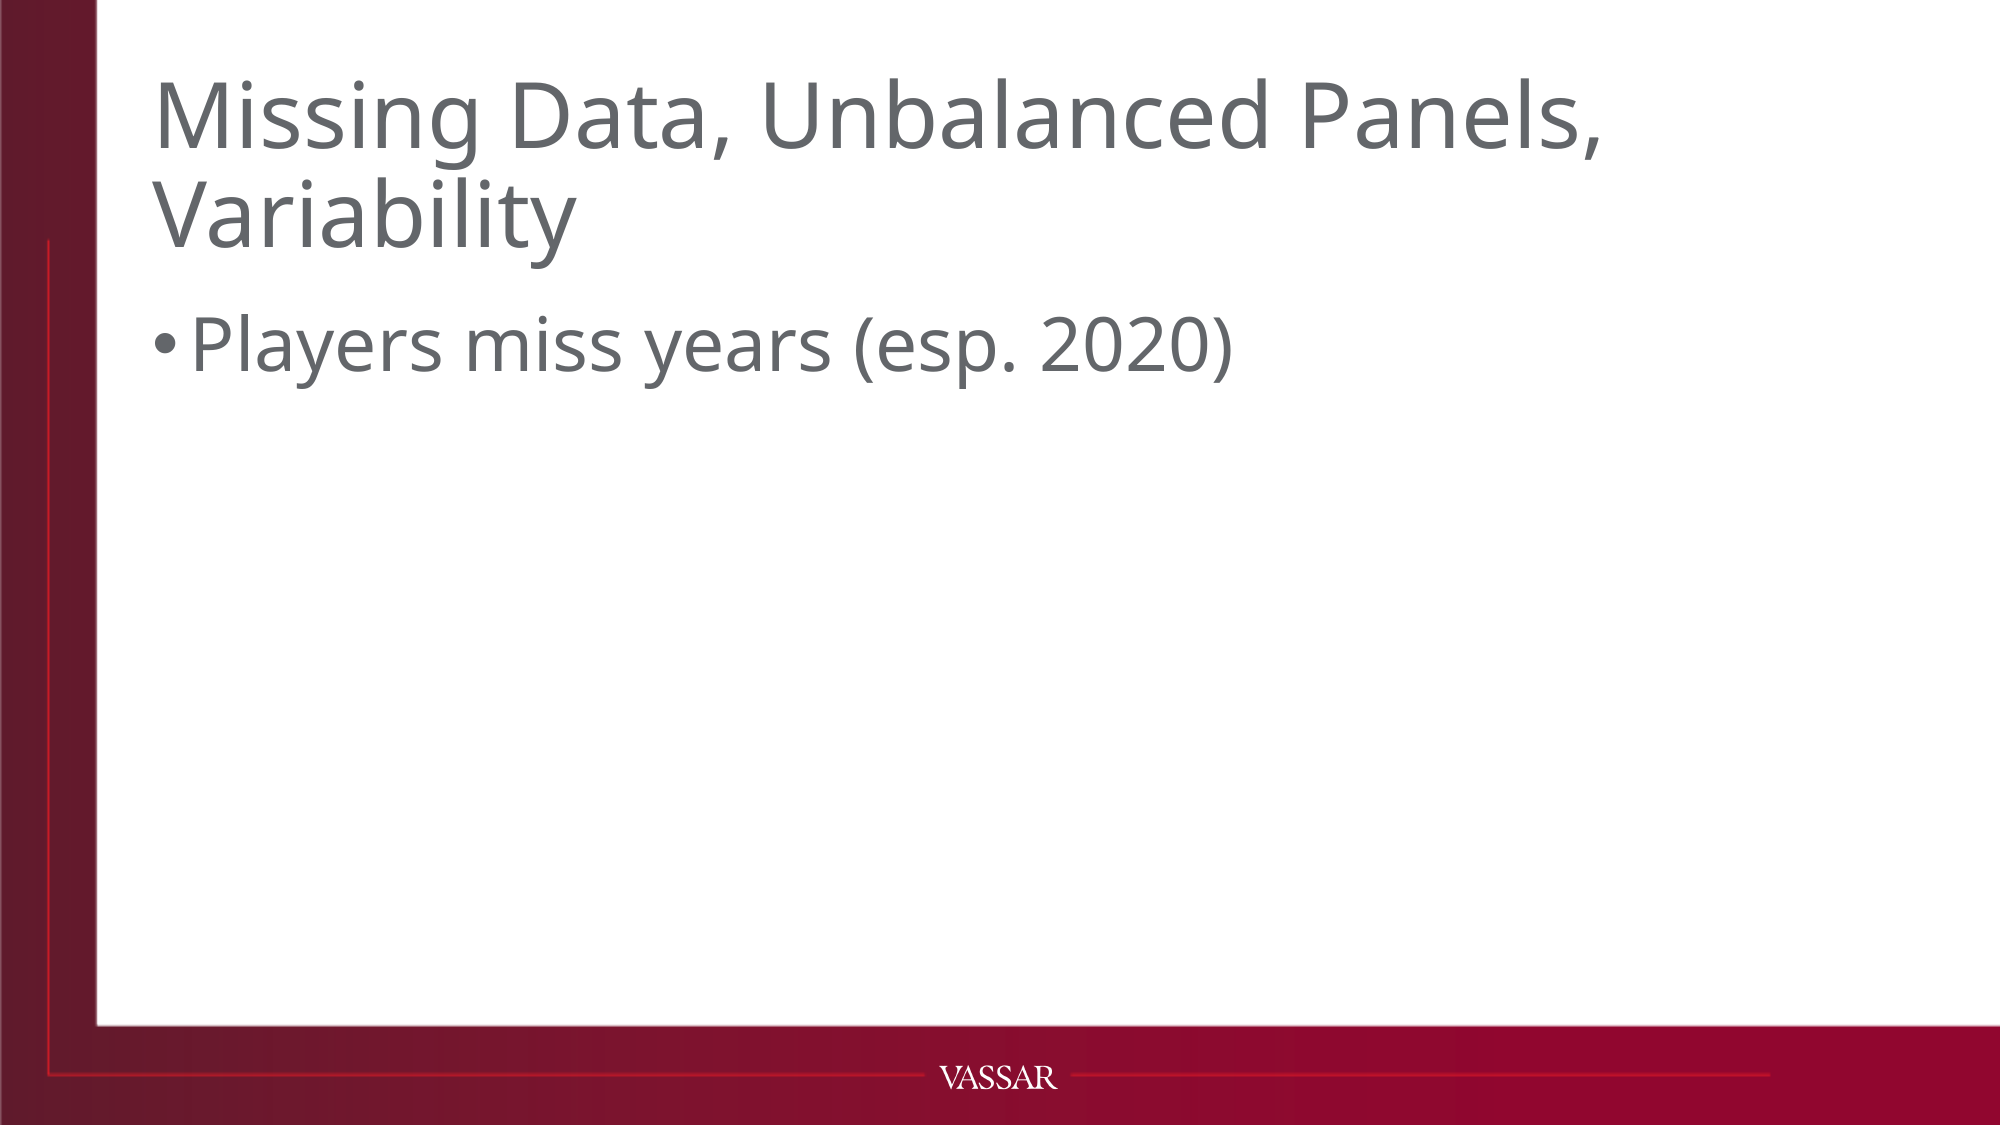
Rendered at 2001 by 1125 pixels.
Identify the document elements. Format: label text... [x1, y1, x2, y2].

list Players miss years (esp. 2020) [137, 299, 1863, 1014]
picture [0, 0, 2000, 1125]
title Missing Data, Unbalanced Panels, Variability [137, 59, 1863, 278]
